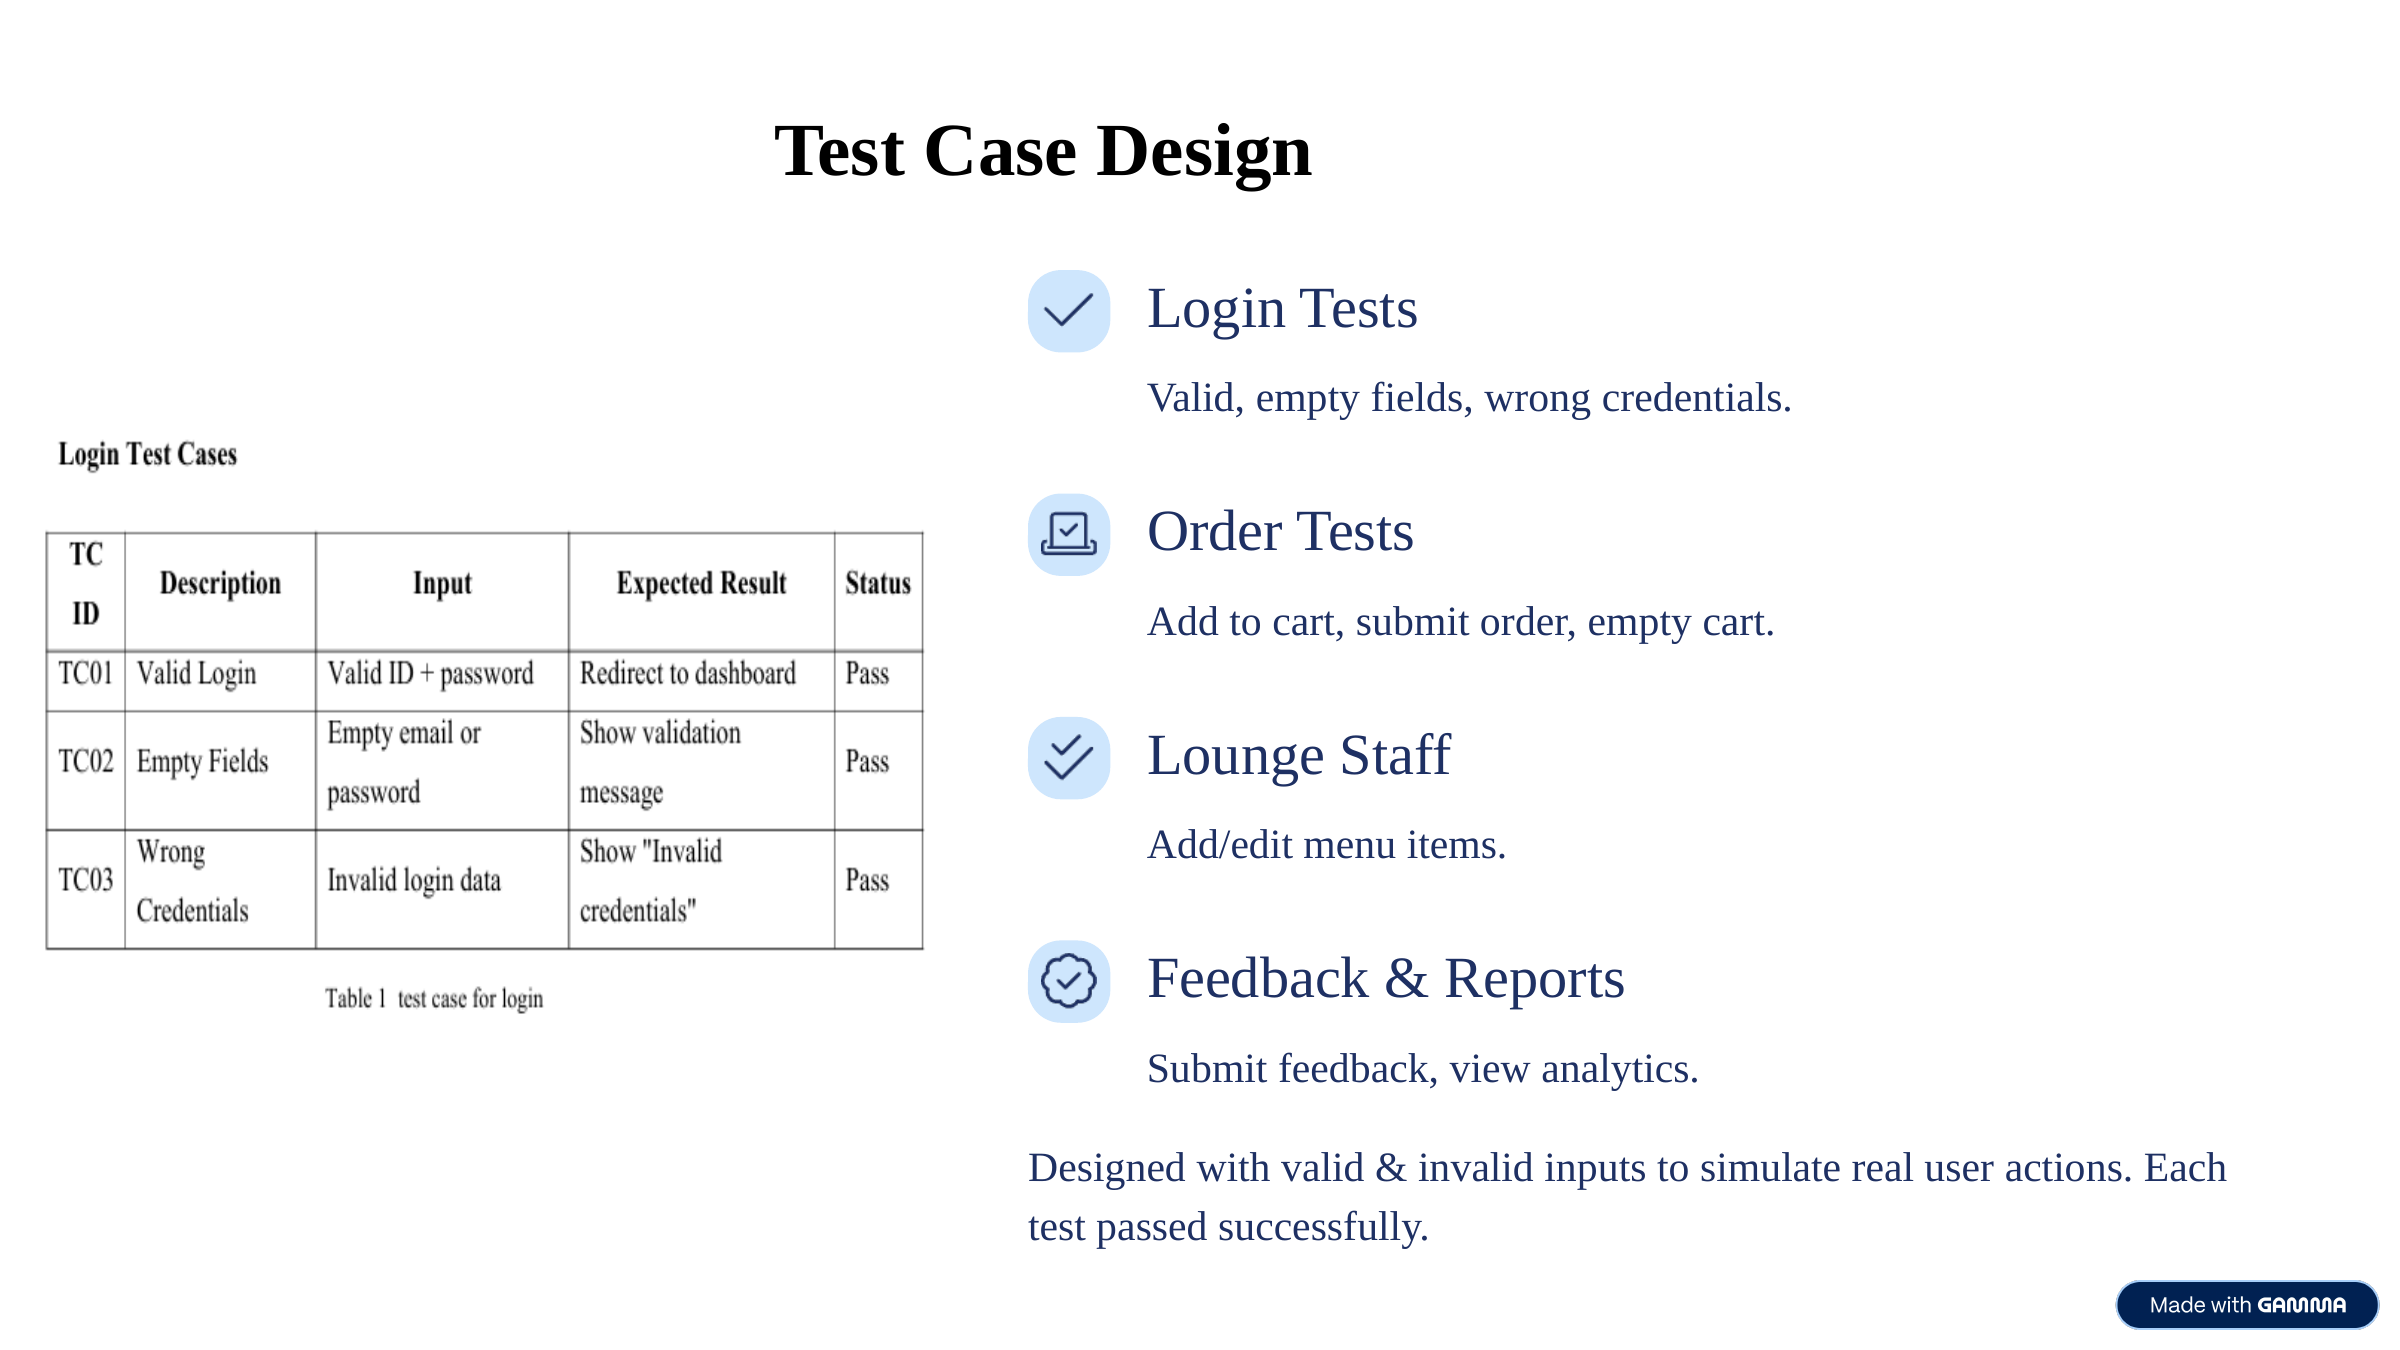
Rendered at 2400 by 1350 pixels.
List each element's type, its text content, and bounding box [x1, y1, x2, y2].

text_box [1027, 940, 1111, 1023]
text_box Login Tests [1147, 282, 1605, 340]
text_box Submit feedback, view analytics. [1146, 1032, 2272, 1091]
text_box [1027, 270, 1111, 353]
text_box Feedback & Reports [1147, 953, 1605, 1011]
text_box Designed with valid & invalid inputs to simulate real user actions. Each test passed successfully. [1028, 1131, 2272, 1249]
picture [1041, 500, 1097, 570]
picture [2106, 1271, 2389, 1339]
picture [13, 420, 992, 1018]
text_box Order Tests [1147, 506, 1605, 564]
text_box Add to cart, submit order, empty cart. [1146, 585, 2272, 644]
text_box Test Case Design [774, 100, 1944, 216]
picture [1041, 947, 1097, 1016]
picture [1041, 723, 1097, 793]
text_box [1027, 716, 1111, 800]
text_box [1027, 493, 1111, 576]
text_box Valid, empty fields, wrong credentials. [1146, 361, 2272, 421]
picture [1041, 276, 1097, 346]
text_box Add/edit menu items. [1146, 808, 2272, 868]
text_box Lounge Staff [1147, 729, 1605, 787]
